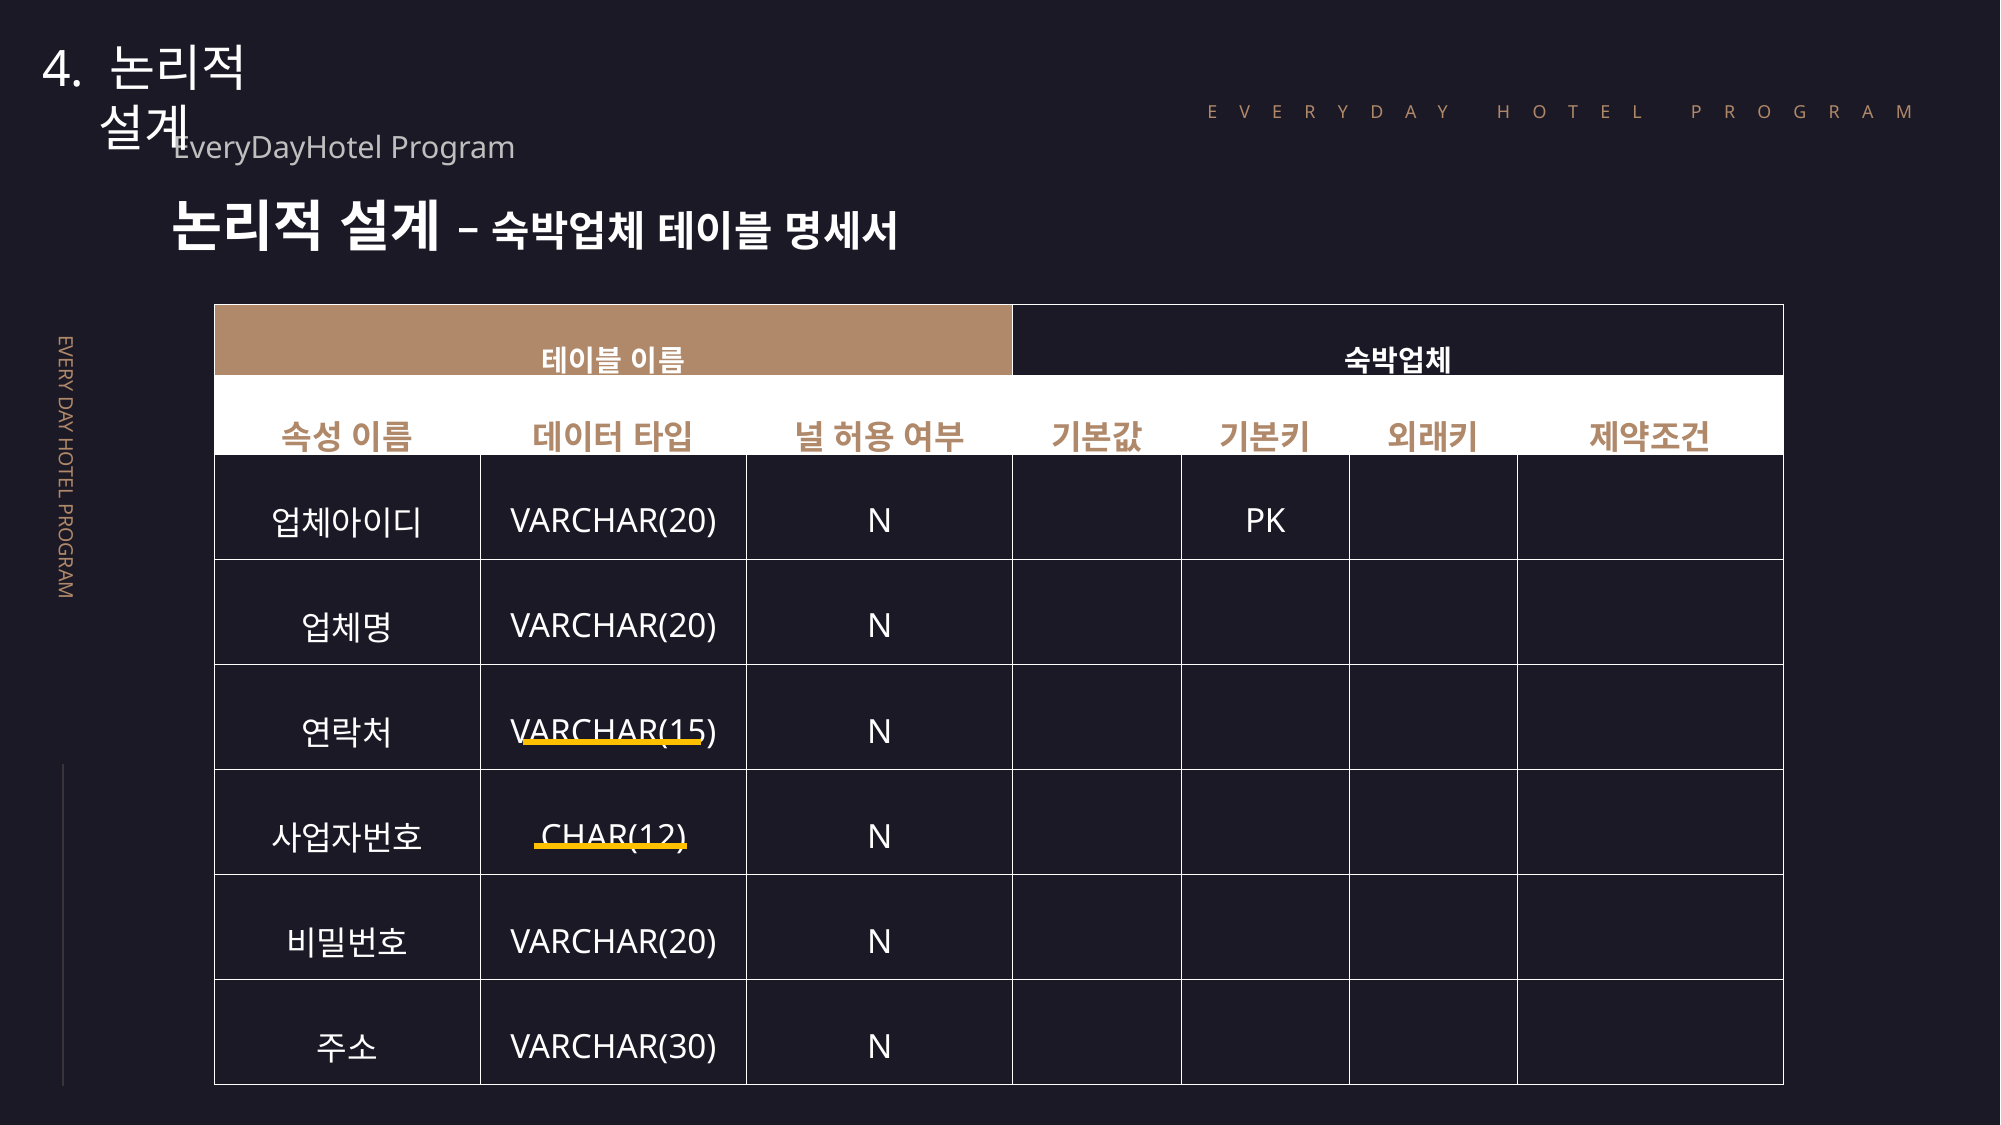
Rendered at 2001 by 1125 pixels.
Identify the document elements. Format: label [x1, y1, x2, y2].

text_box [0, 0, 2000, 1125]
